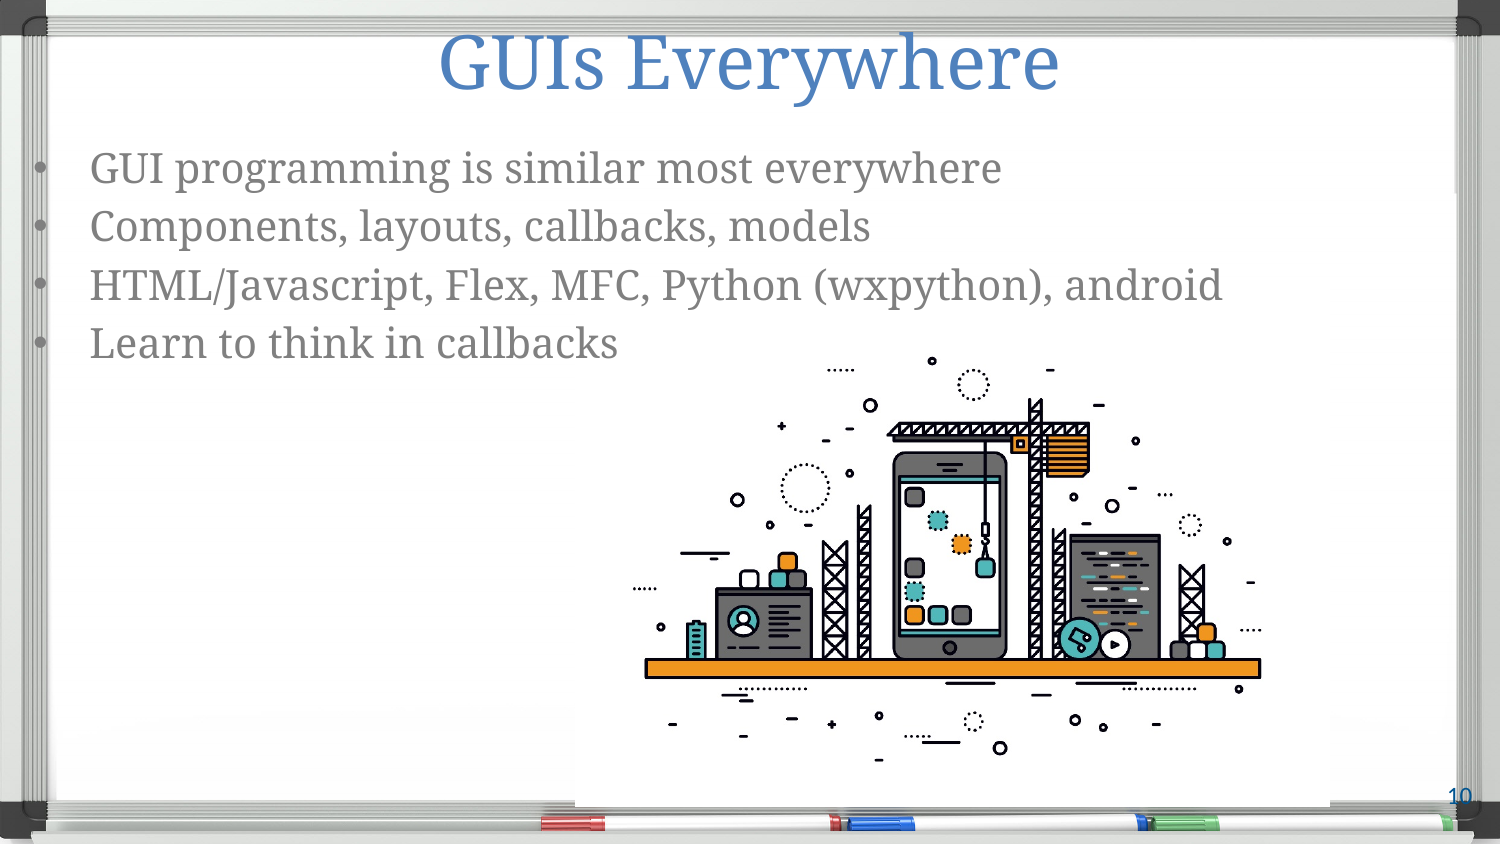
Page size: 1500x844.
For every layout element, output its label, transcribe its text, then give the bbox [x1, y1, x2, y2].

title GUIs Everywhere [12, 9, 1488, 110]
list GUI programming is similar most everywhere Components, layouts, callbacks, models HTML/Javascript, Flex, MFC, Python (wxpython), android Learn to think in callbacks [18, 134, 1494, 535]
picture [0, 0, 1500, 844]
slide_number 10 [1387, 771, 1488, 817]
